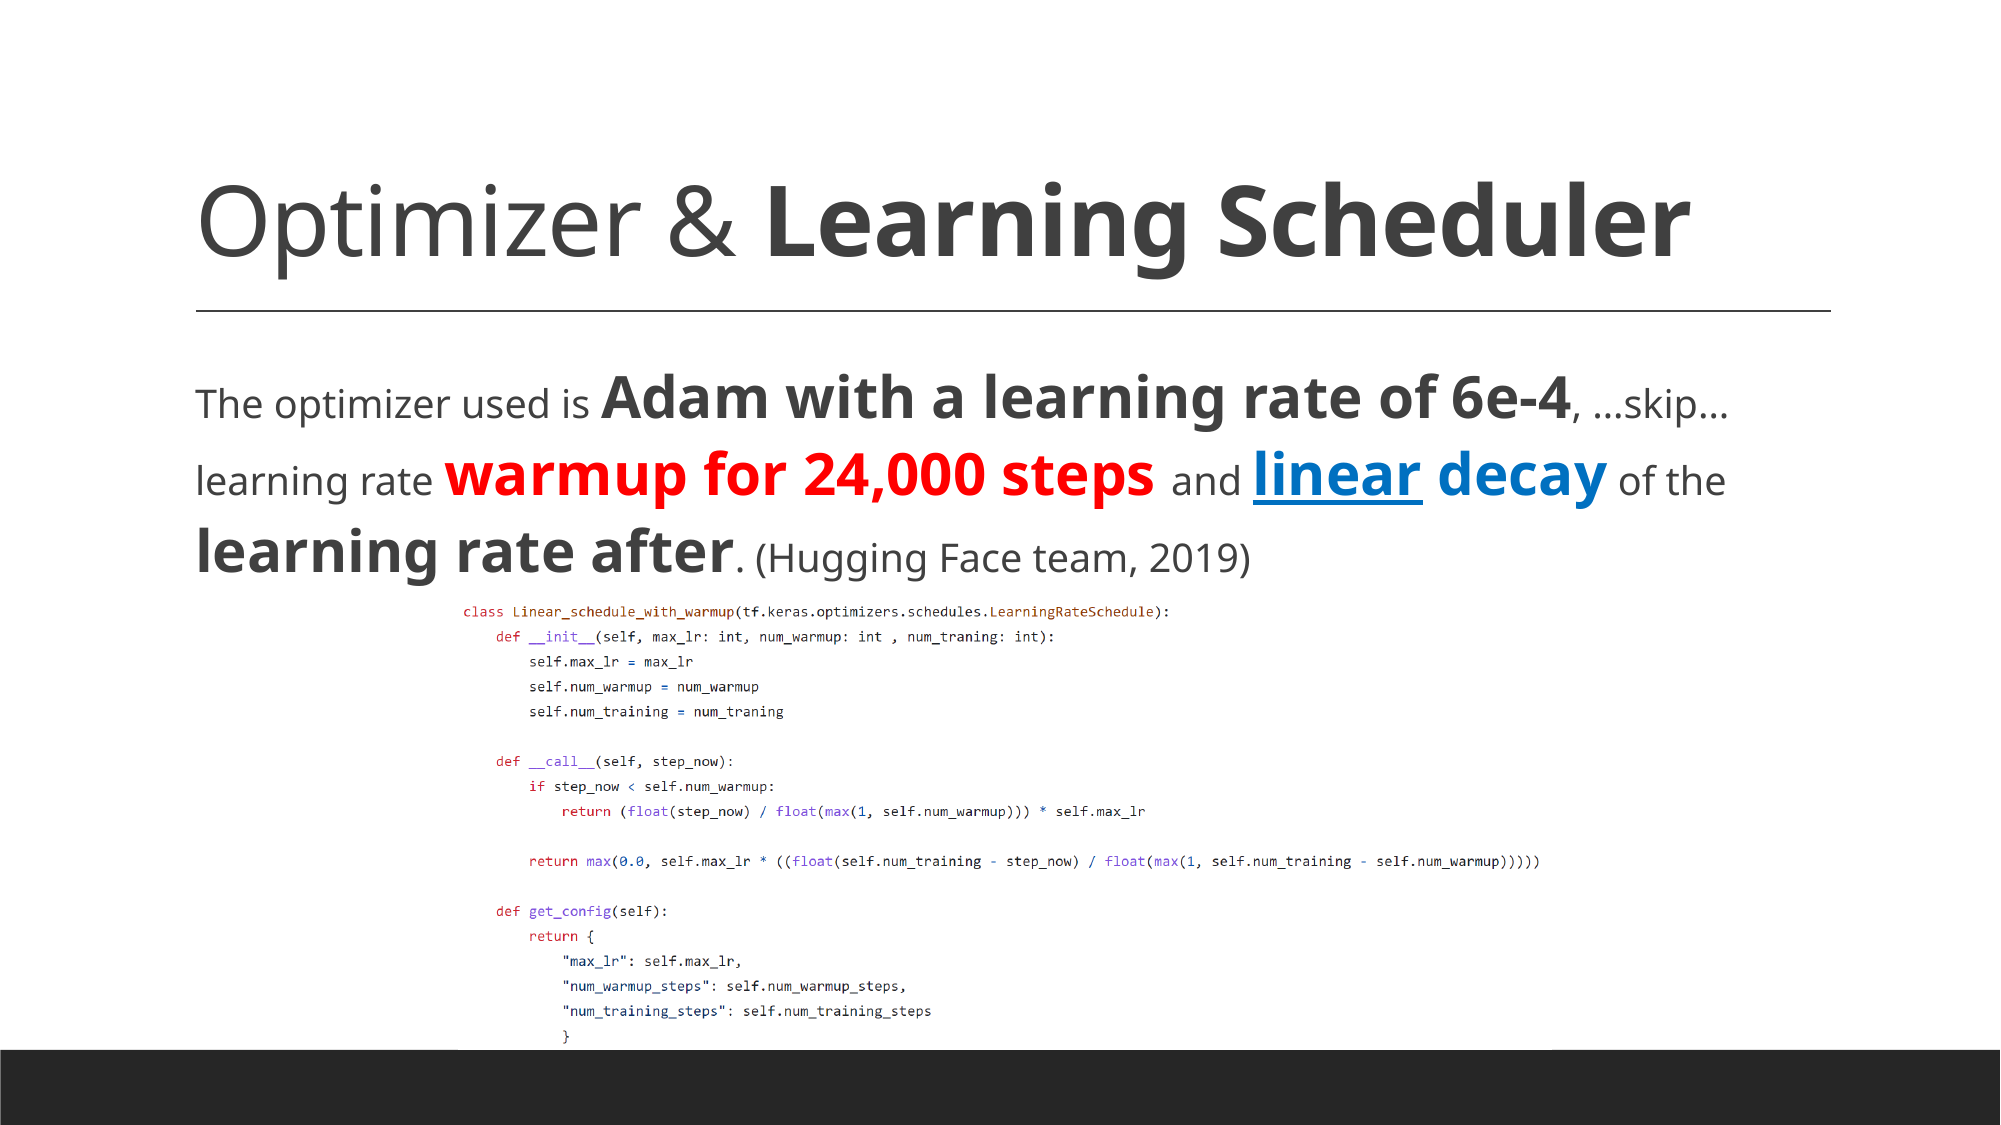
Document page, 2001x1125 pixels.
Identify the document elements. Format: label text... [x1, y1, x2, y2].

title Optimizer & Learning Scheduler [180, 47, 1830, 285]
list The optimizer used is Adam with a learning rate of 6e-4, …skip… learning rate warmup for 24,000 steps and linear decay of the learning rate after. (Hugging Face team, 2019) [180, 345, 1830, 963]
picture [457, 596, 1553, 1051]
